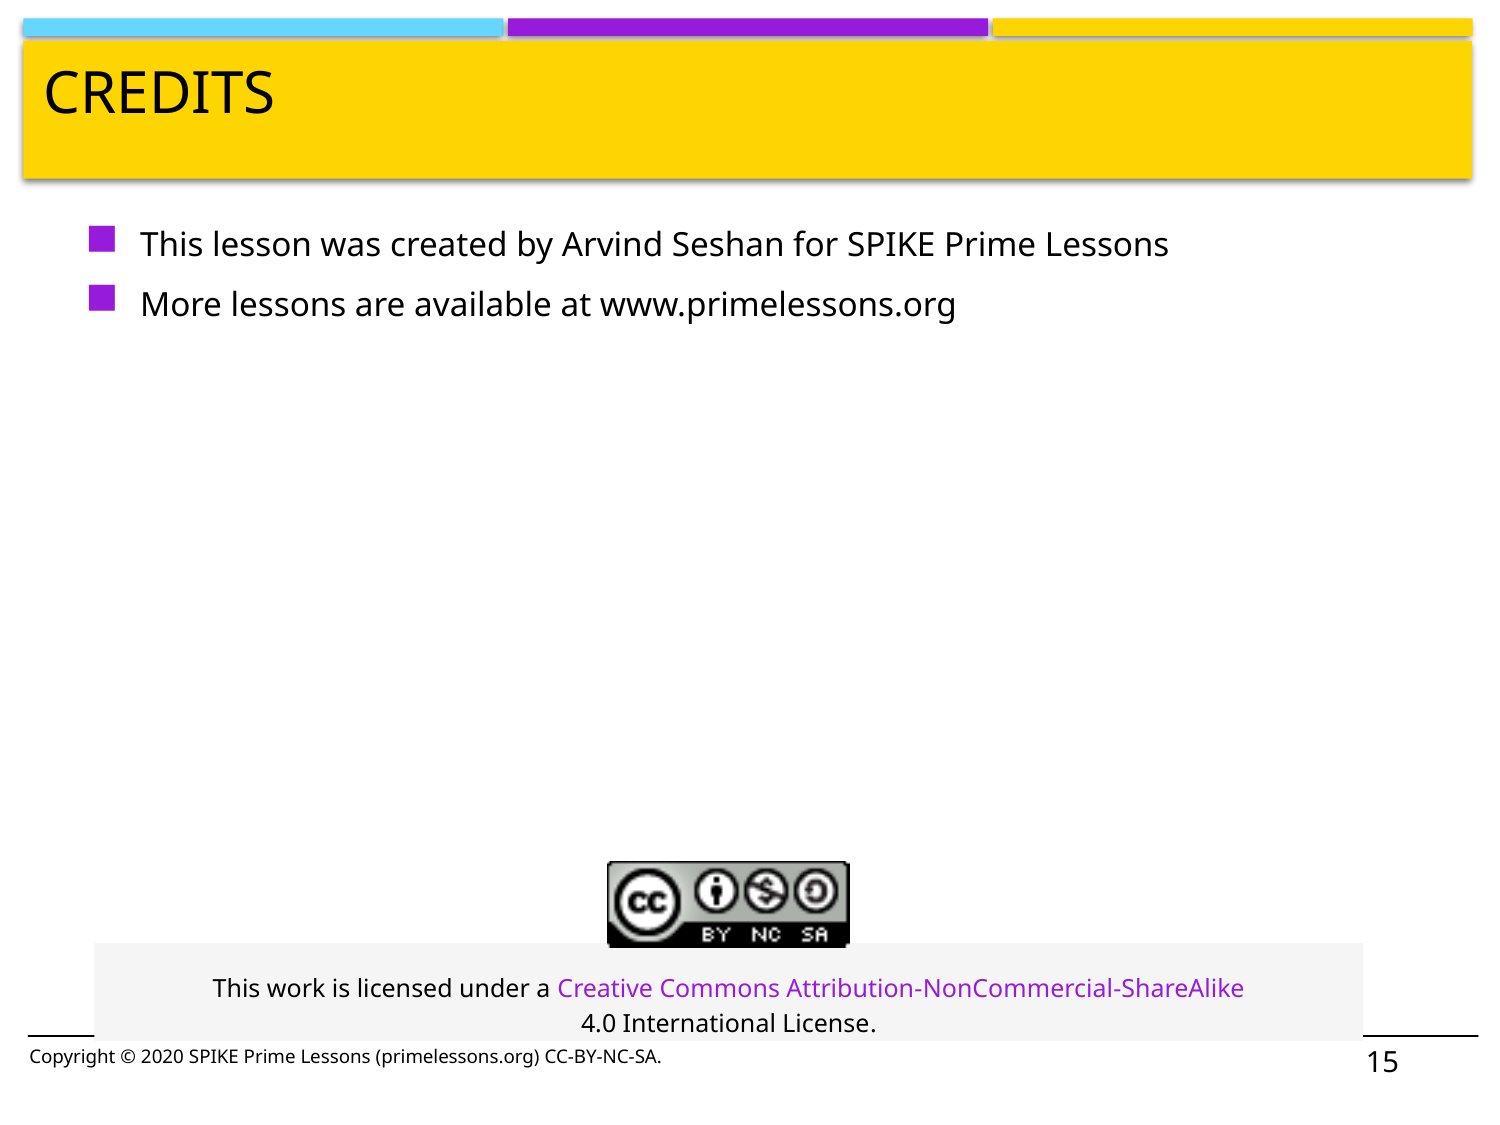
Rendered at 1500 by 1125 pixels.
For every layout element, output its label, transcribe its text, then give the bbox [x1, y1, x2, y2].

picture [606, 861, 851, 948]
text_box This work is licensed under a Creative Commons Attribution-NonCommercial-ShareAlike 4.0 International License. [94, 943, 1363, 1041]
title CREDITS [28, 48, 1464, 172]
slide_number 15 [1351, 1036, 1478, 1097]
list This lesson was created by Arvind Seshan for SPIKE Prime Lessons More lessons are available at www.primelessons.org [75, 216, 1428, 405]
footer Copyright © 2020 SPIKE Prime Lessons (primelessons.org) CC-BY-NC-SA. [14, 1036, 814, 1097]
